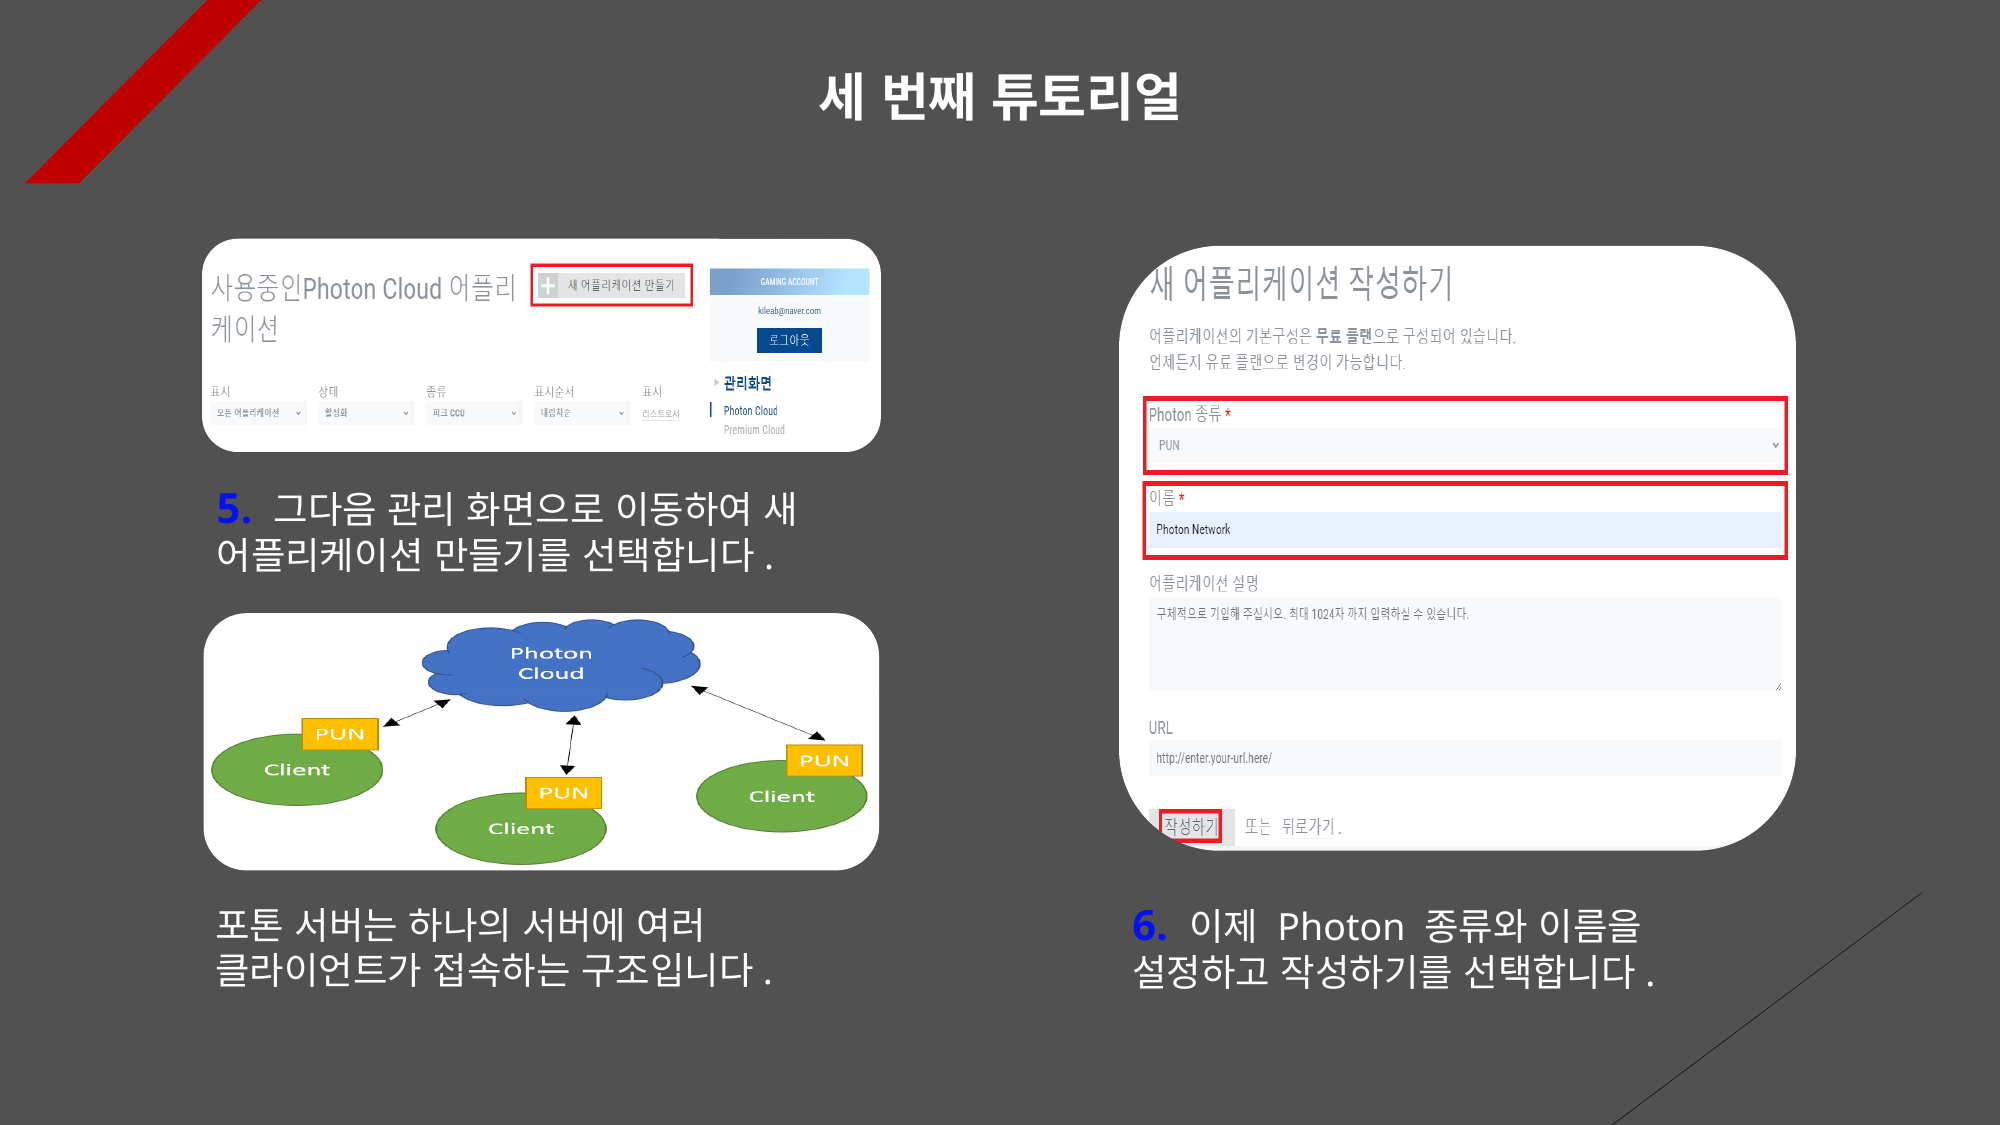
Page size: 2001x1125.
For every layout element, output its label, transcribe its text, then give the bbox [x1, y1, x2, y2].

text_box 5. 그다음 관리 화면으로 이동하여 새 어플리케이션 만들기를 선택합니다. [202, 474, 881, 585]
text_box 세 번째 튜토리얼 [742, 56, 1259, 135]
text_box 포톤 서버는 하나의 서버에 여러 클라이언트가 접속하는 구조입니다. [200, 894, 881, 1000]
text_box 6. 이제 Photon 종류와 이름을 설정하고 작성하기를 선택합니다. [1117, 891, 1796, 1002]
picture [203, 613, 880, 871]
picture [202, 238, 881, 452]
picture [1119, 245, 1796, 851]
